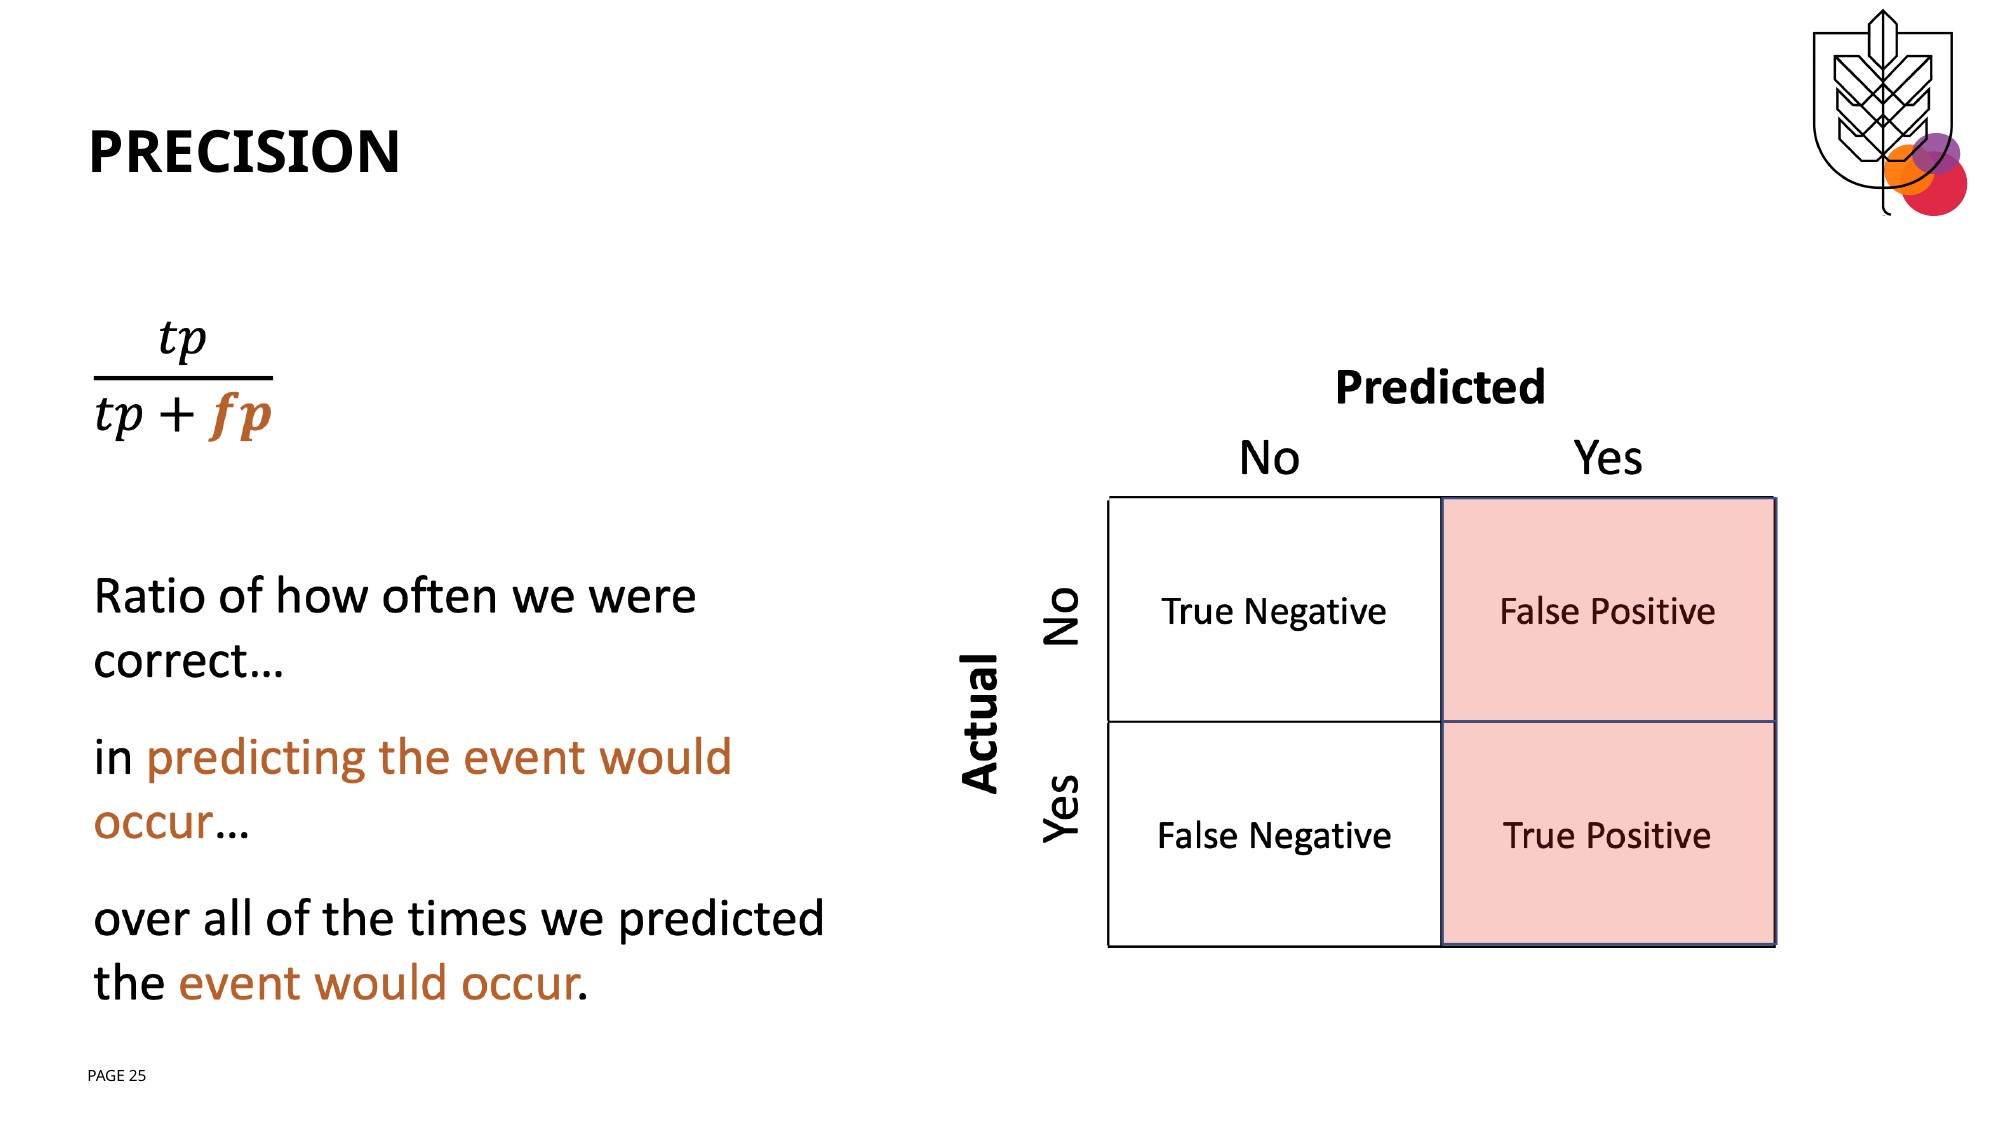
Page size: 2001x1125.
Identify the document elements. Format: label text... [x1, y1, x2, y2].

picture [90, 300, 1792, 1021]
title Precision [87, 112, 1774, 178]
slide_number PAGE 25 [87, 1067, 173, 1086]
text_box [1779, 8, 1988, 217]
